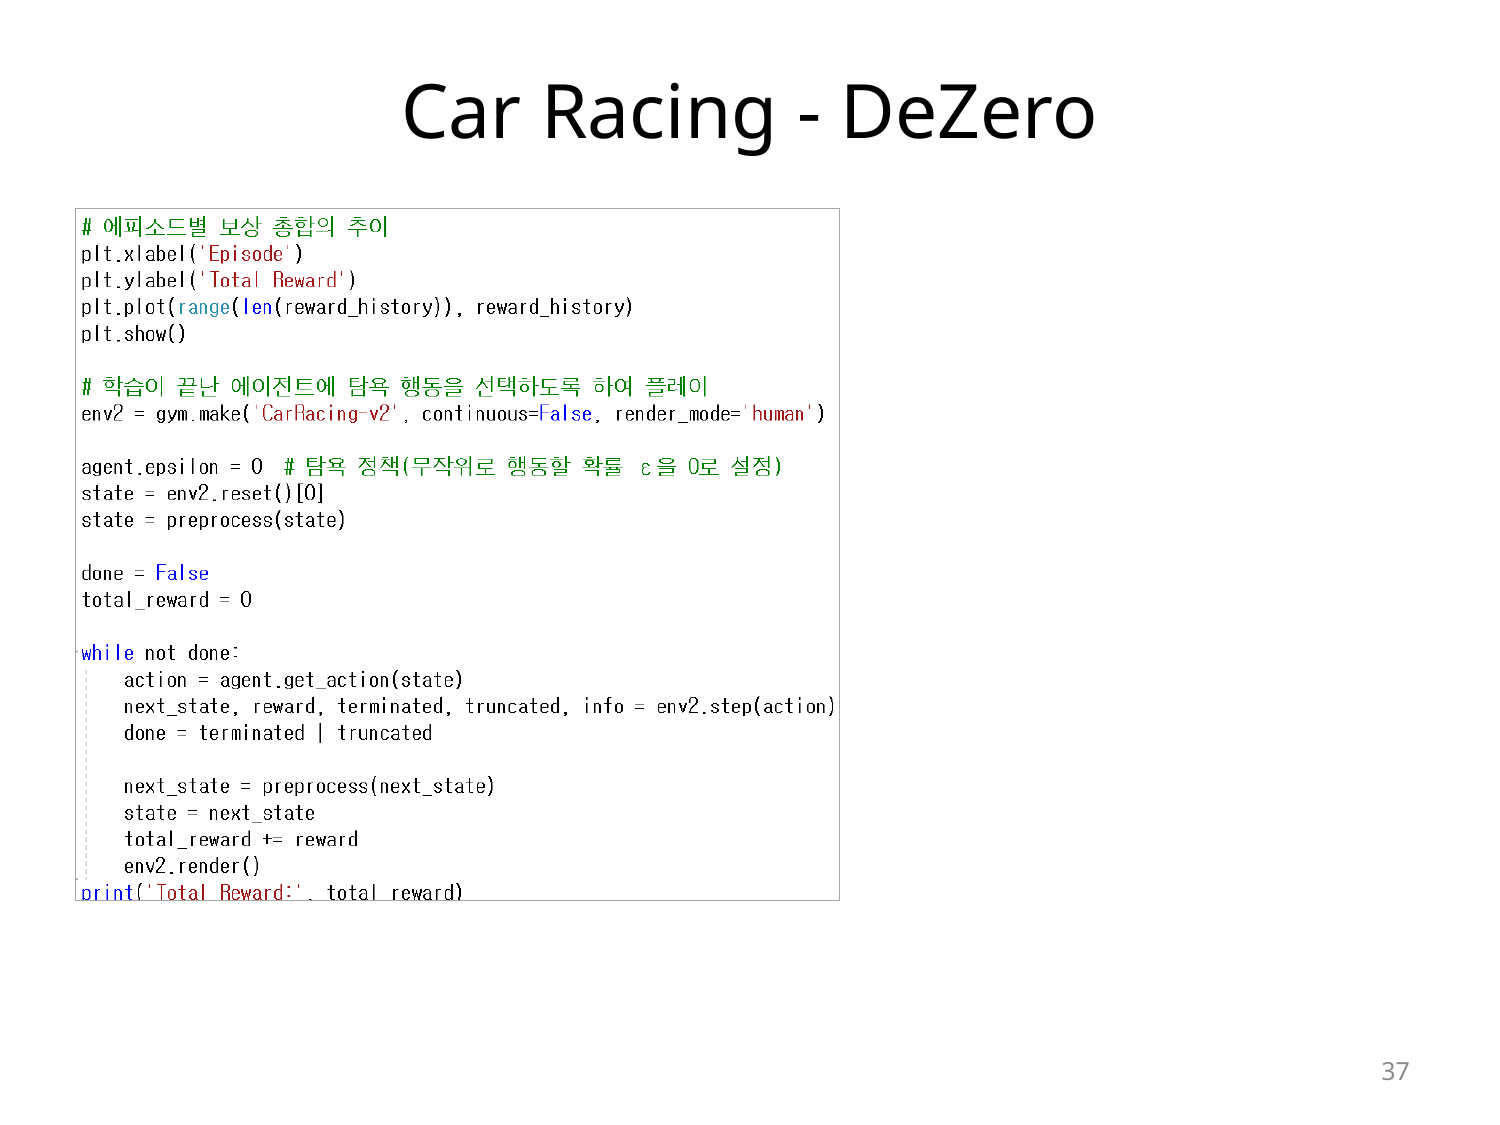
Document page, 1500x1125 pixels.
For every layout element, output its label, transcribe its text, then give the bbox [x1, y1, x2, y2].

slide_number 37 [1074, 1042, 1425, 1103]
picture [74, 207, 840, 901]
title Car Racing - DeZero [75, 45, 1425, 173]
